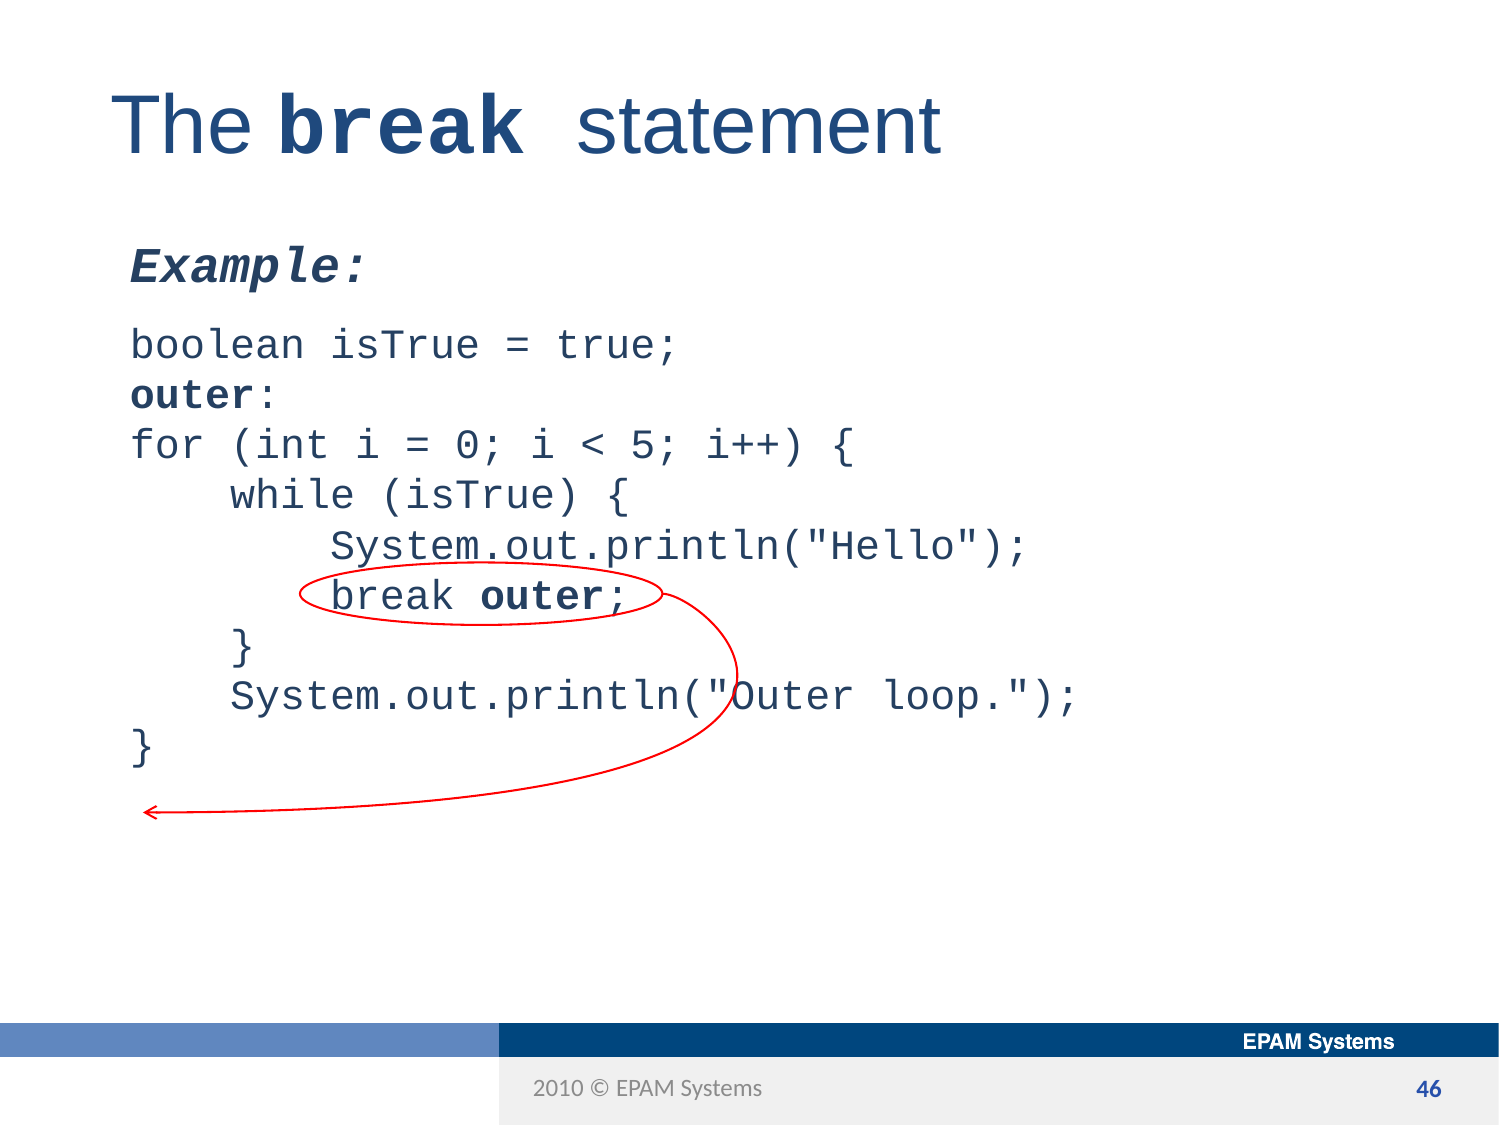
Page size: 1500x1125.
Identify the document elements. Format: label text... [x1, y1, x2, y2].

text_box [298, 560, 665, 593]
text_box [142, 593, 663, 813]
text_box Example: boolean isTrue = true; outer: for (int i = 0; i < 5; i++) { while (isTrue) { System.out.println("Hello"); break outer; } System.out.println("Outer loop."); } [115, 224, 1375, 775]
list The break statement [49, 62, 1500, 176]
